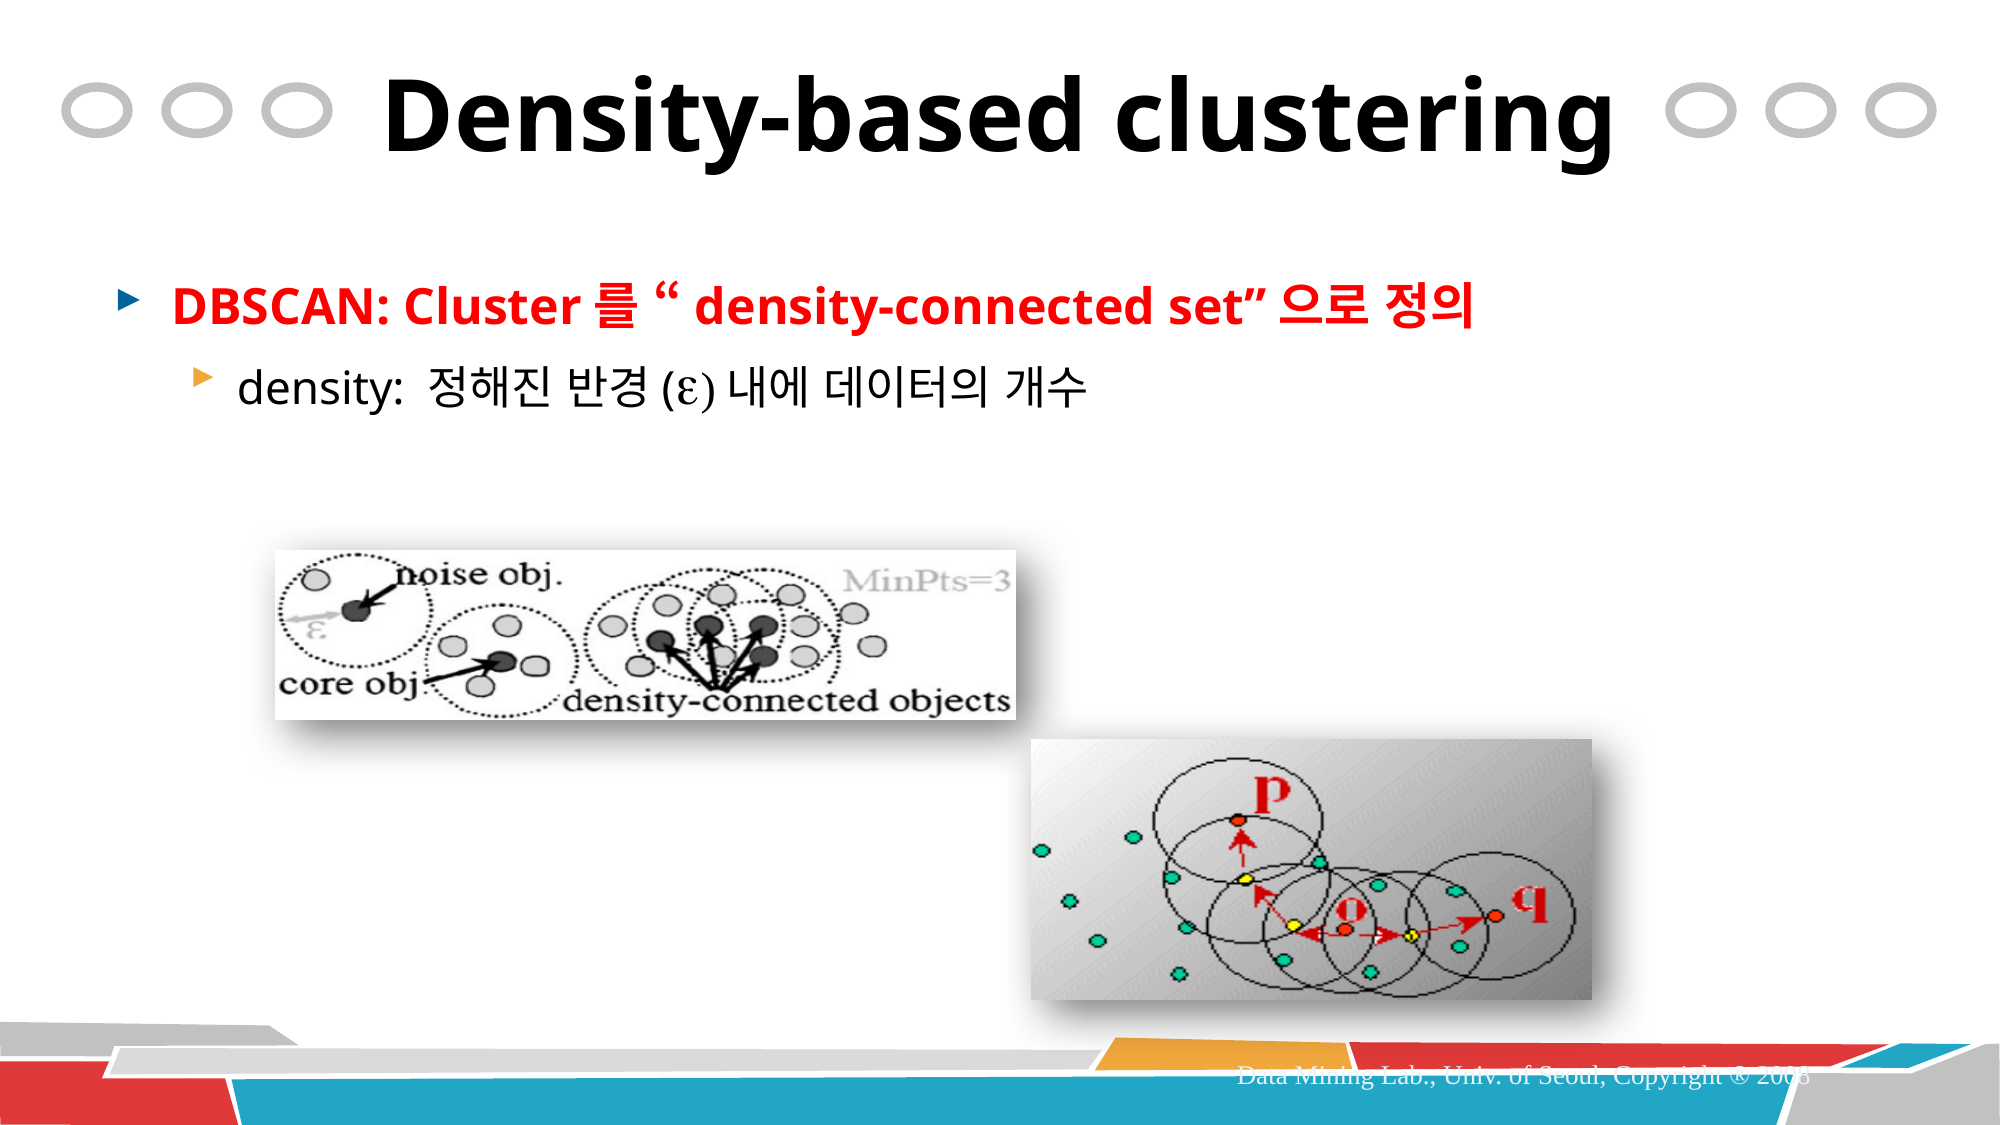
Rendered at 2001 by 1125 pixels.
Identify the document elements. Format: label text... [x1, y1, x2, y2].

footer Data Mining Lab., Univ. of Seoul, Copyright ® 2008 [1063, 1050, 1985, 1096]
picture [275, 550, 1016, 720]
list DBSCAN: Cluster를 “density-connected set”으로 정의 density: 정해진 반경()내에 데이터의 개수 [99, 267, 1900, 1010]
title Density-based clustering [350, 18, 1650, 206]
picture [1031, 739, 1593, 1000]
